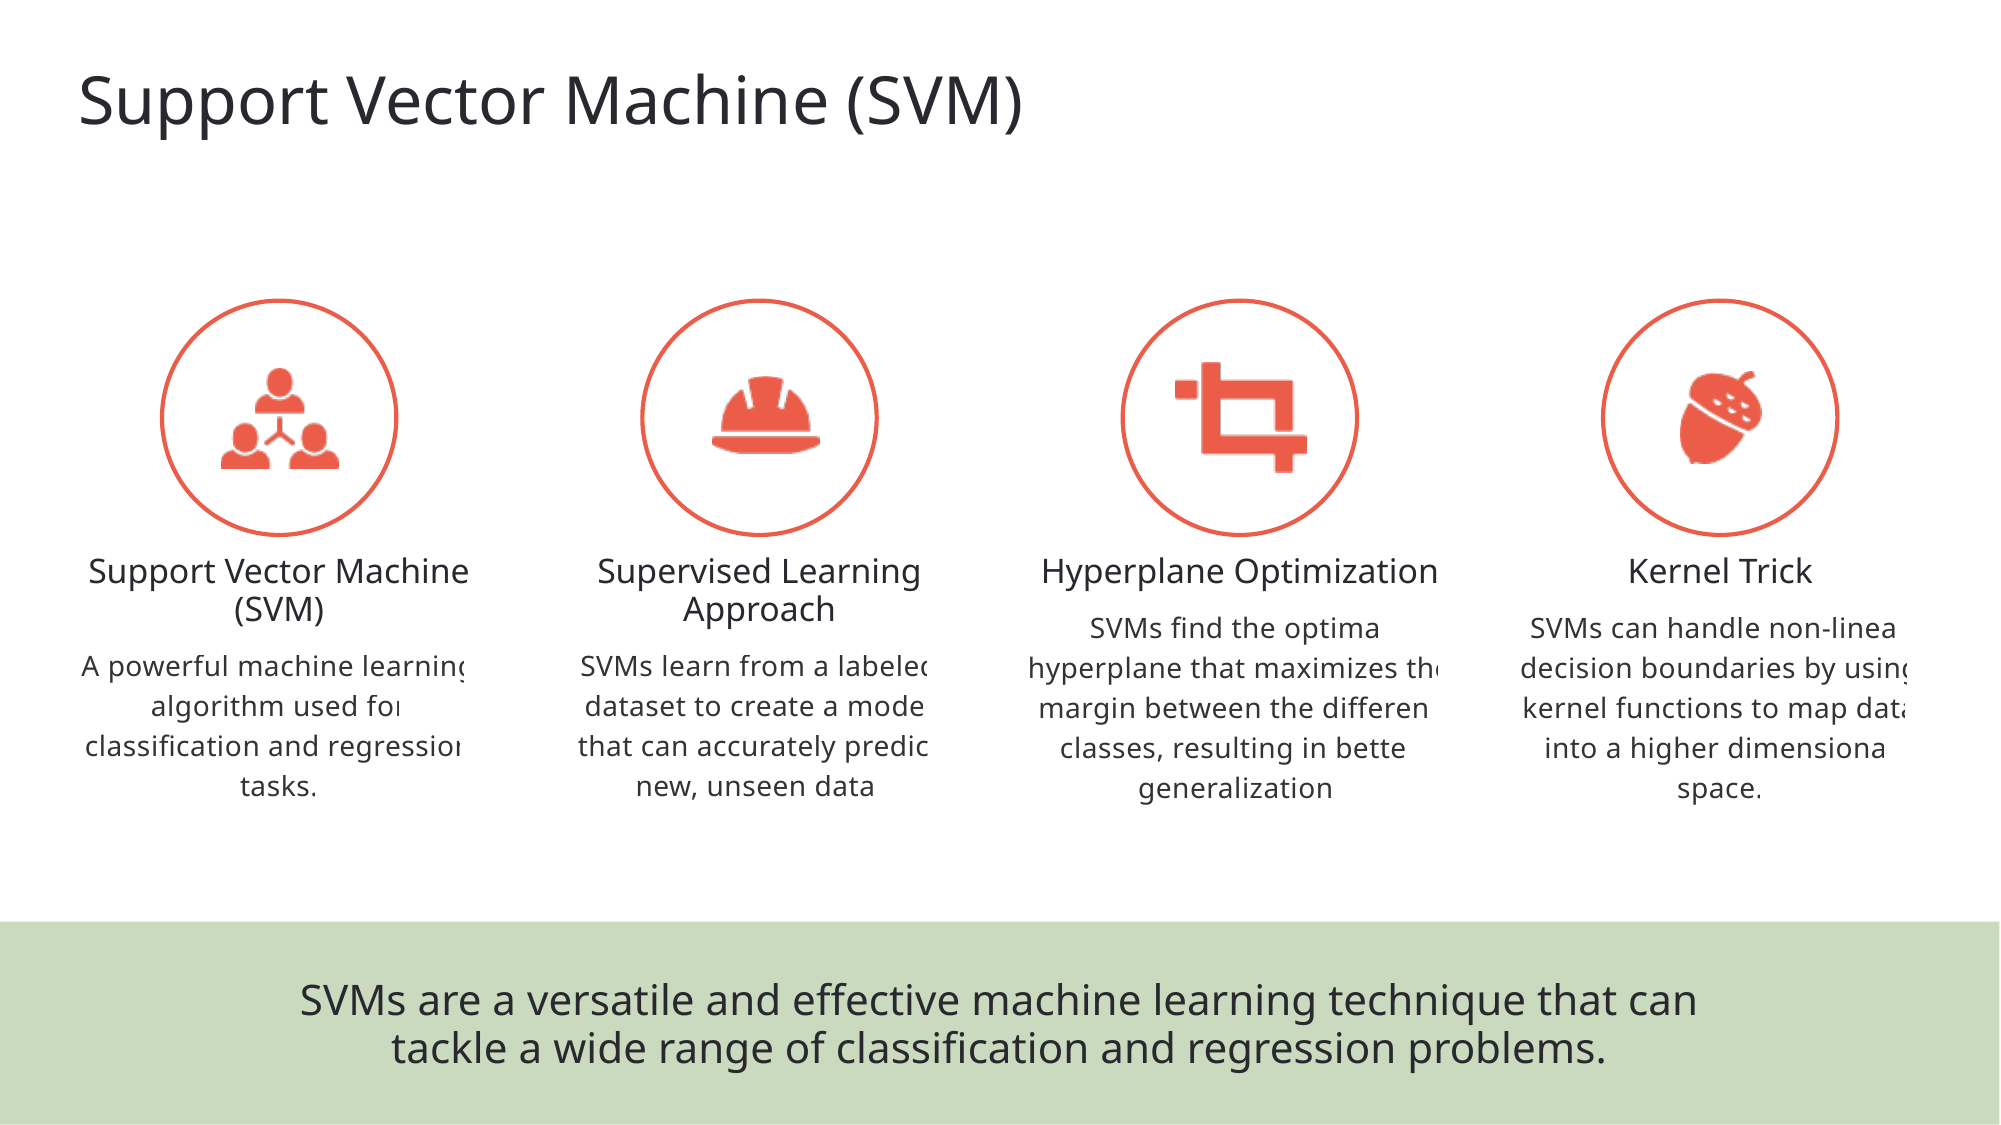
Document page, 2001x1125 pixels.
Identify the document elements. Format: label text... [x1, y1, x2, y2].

picture [712, 376, 820, 454]
picture [221, 368, 339, 469]
text_box [1122, 300, 1358, 535]
picture [1680, 370, 1762, 464]
text_box SVMs are a versatile and effective machine learning technique that can tackle a wide range of classification and regression problems. [287, 975, 1713, 1072]
text_box Hyperplane Optimization [1025, 551, 1454, 591]
text_box [161, 300, 397, 535]
text_box Support Vector Machine (SVM) [66, 551, 493, 629]
text_box A powerful machine learning algorithm used for classification and regression tasks. [66, 642, 493, 802]
text_box [642, 300, 877, 535]
text_box Supervised Learning Approach [561, 551, 958, 629]
text_box [0, 921, 2000, 1125]
text_box [1603, 300, 1838, 535]
text_box SVMs find the optimal hyperplane that maximizes the margin between the different classes, resulting in better generalization. [1025, 604, 1454, 804]
picture [1175, 362, 1307, 473]
text_box SVMs learn from a labeled dataset to create a model that can accurately predict new, unseen data. [561, 642, 958, 802]
text_box Kernel Trick [1503, 551, 1937, 591]
text_box SVMs can handle non-linear decision boundaries by using kernel functions to map data into a higher dimensional space. [1503, 604, 1937, 804]
text_box Support Vector Machine (SVM) [78, 67, 2000, 138]
